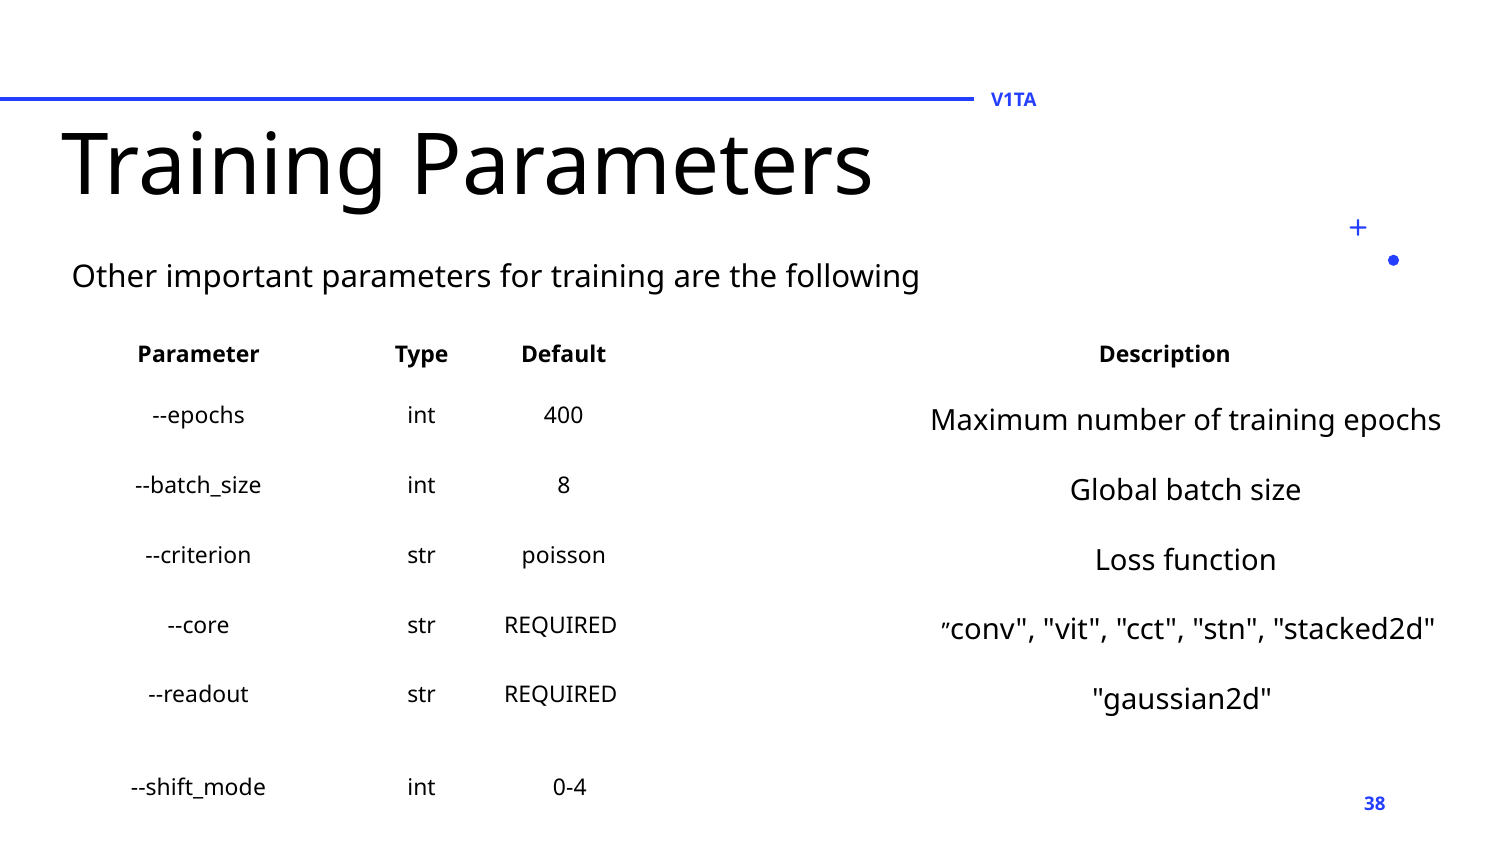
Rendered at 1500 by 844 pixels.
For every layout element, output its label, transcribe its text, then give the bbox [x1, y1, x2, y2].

table_cell int [363, 385, 480, 454]
table_cell int [363, 756, 480, 844]
table_cell --shift_mode [34, 756, 363, 844]
table_cell str [363, 663, 480, 756]
table_cell REQUIRED [480, 663, 648, 756]
table_cell "gaussian2d" [648, 663, 1484, 756]
footer V1TA [979, 76, 1140, 122]
table_cell --criterion [34, 524, 363, 594]
table_header Type [363, 319, 480, 385]
table_header Default [480, 319, 648, 385]
table_cell poisson [480, 524, 648, 594]
table_header Parameter [34, 319, 363, 385]
table_cell str [363, 524, 480, 594]
table_cell --readout [34, 663, 363, 756]
table_header Description [648, 319, 1484, 385]
table_cell [648, 756, 1484, 844]
table_cell --core [34, 594, 363, 663]
table_cell Loss function [648, 524, 1484, 594]
table_cell Maximum number of training epochs [648, 385, 1484, 454]
table_cell --batch_size [34, 454, 363, 524]
table_cell 400 [480, 385, 648, 454]
title Training Parameters [50, 73, 1500, 219]
table_cell 0-4 [480, 756, 648, 844]
table_cell ”conv", "vit", "cct", "stn", "stacked2d" [648, 594, 1484, 663]
table_cell REQUIRED [480, 594, 648, 663]
table_cell int [363, 454, 480, 524]
table_cell Global batch size [648, 454, 1484, 524]
table_cell --epochs [34, 385, 363, 454]
table_cell 8 [480, 454, 648, 524]
list Other important parameters for training are the following [60, 246, 1455, 319]
table_cell str [363, 594, 480, 663]
